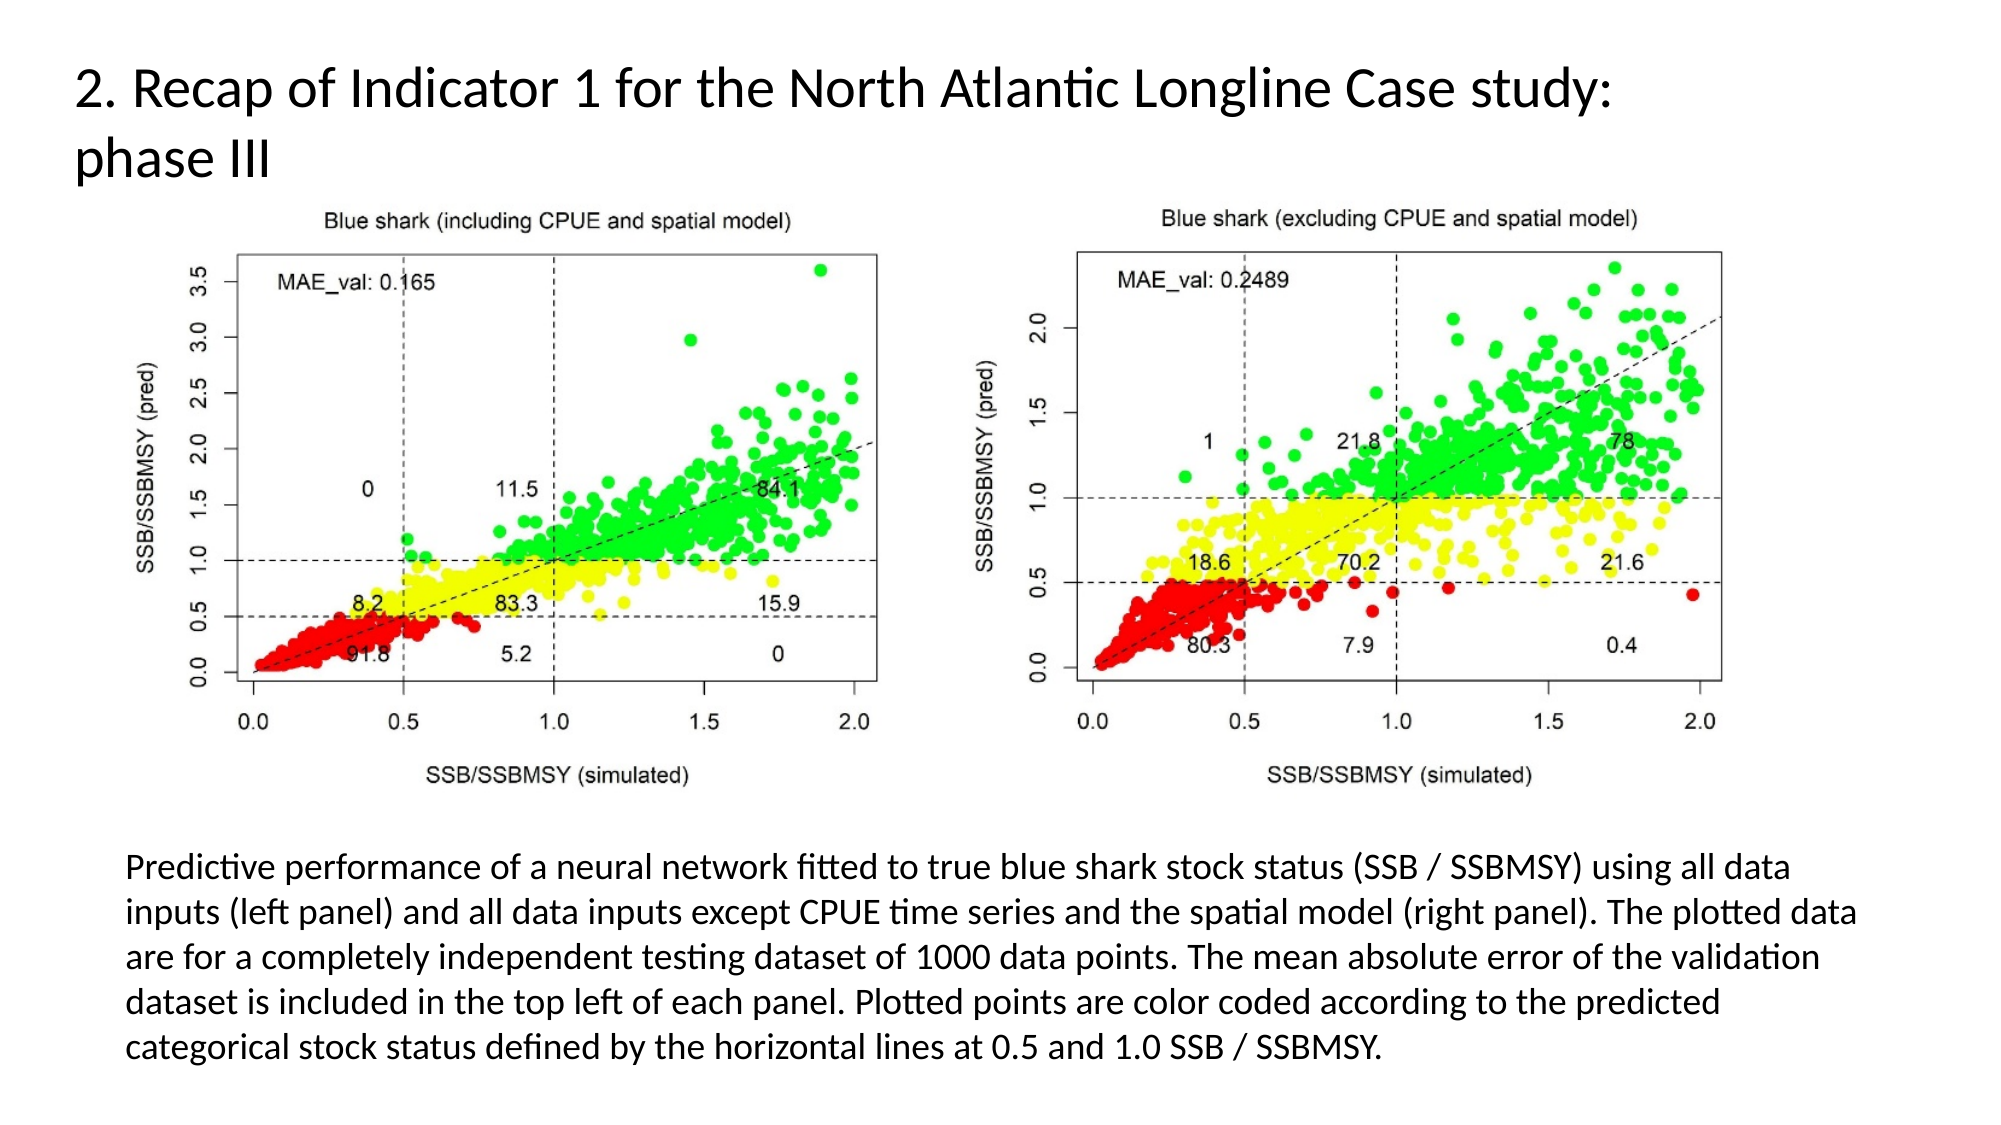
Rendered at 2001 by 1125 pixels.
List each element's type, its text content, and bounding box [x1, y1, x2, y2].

picture [129, 146, 933, 817]
text_box Predictive performance of a neural network fitted to true blue shark stock status (SSB / SSBMSY) using all data inputs (left panel) and all data inputs except CPUE time series and the spatial model (right panel). The plotted data are for a completely independent testing dataset of 1000 data points. The mean absolute error of the validation dataset is included in the top left of each panel. Plotted points are color coded according to the predicted categorical stock status defined by the horizontal lines at 0.5 and 1.0 SSB / SSBMSY. [110, 834, 1890, 1075]
text_box 2. Recap of Indicator 1 for the North Atlantic Longline Case study: phase III [59, 41, 1742, 197]
picture [967, 143, 1778, 817]
